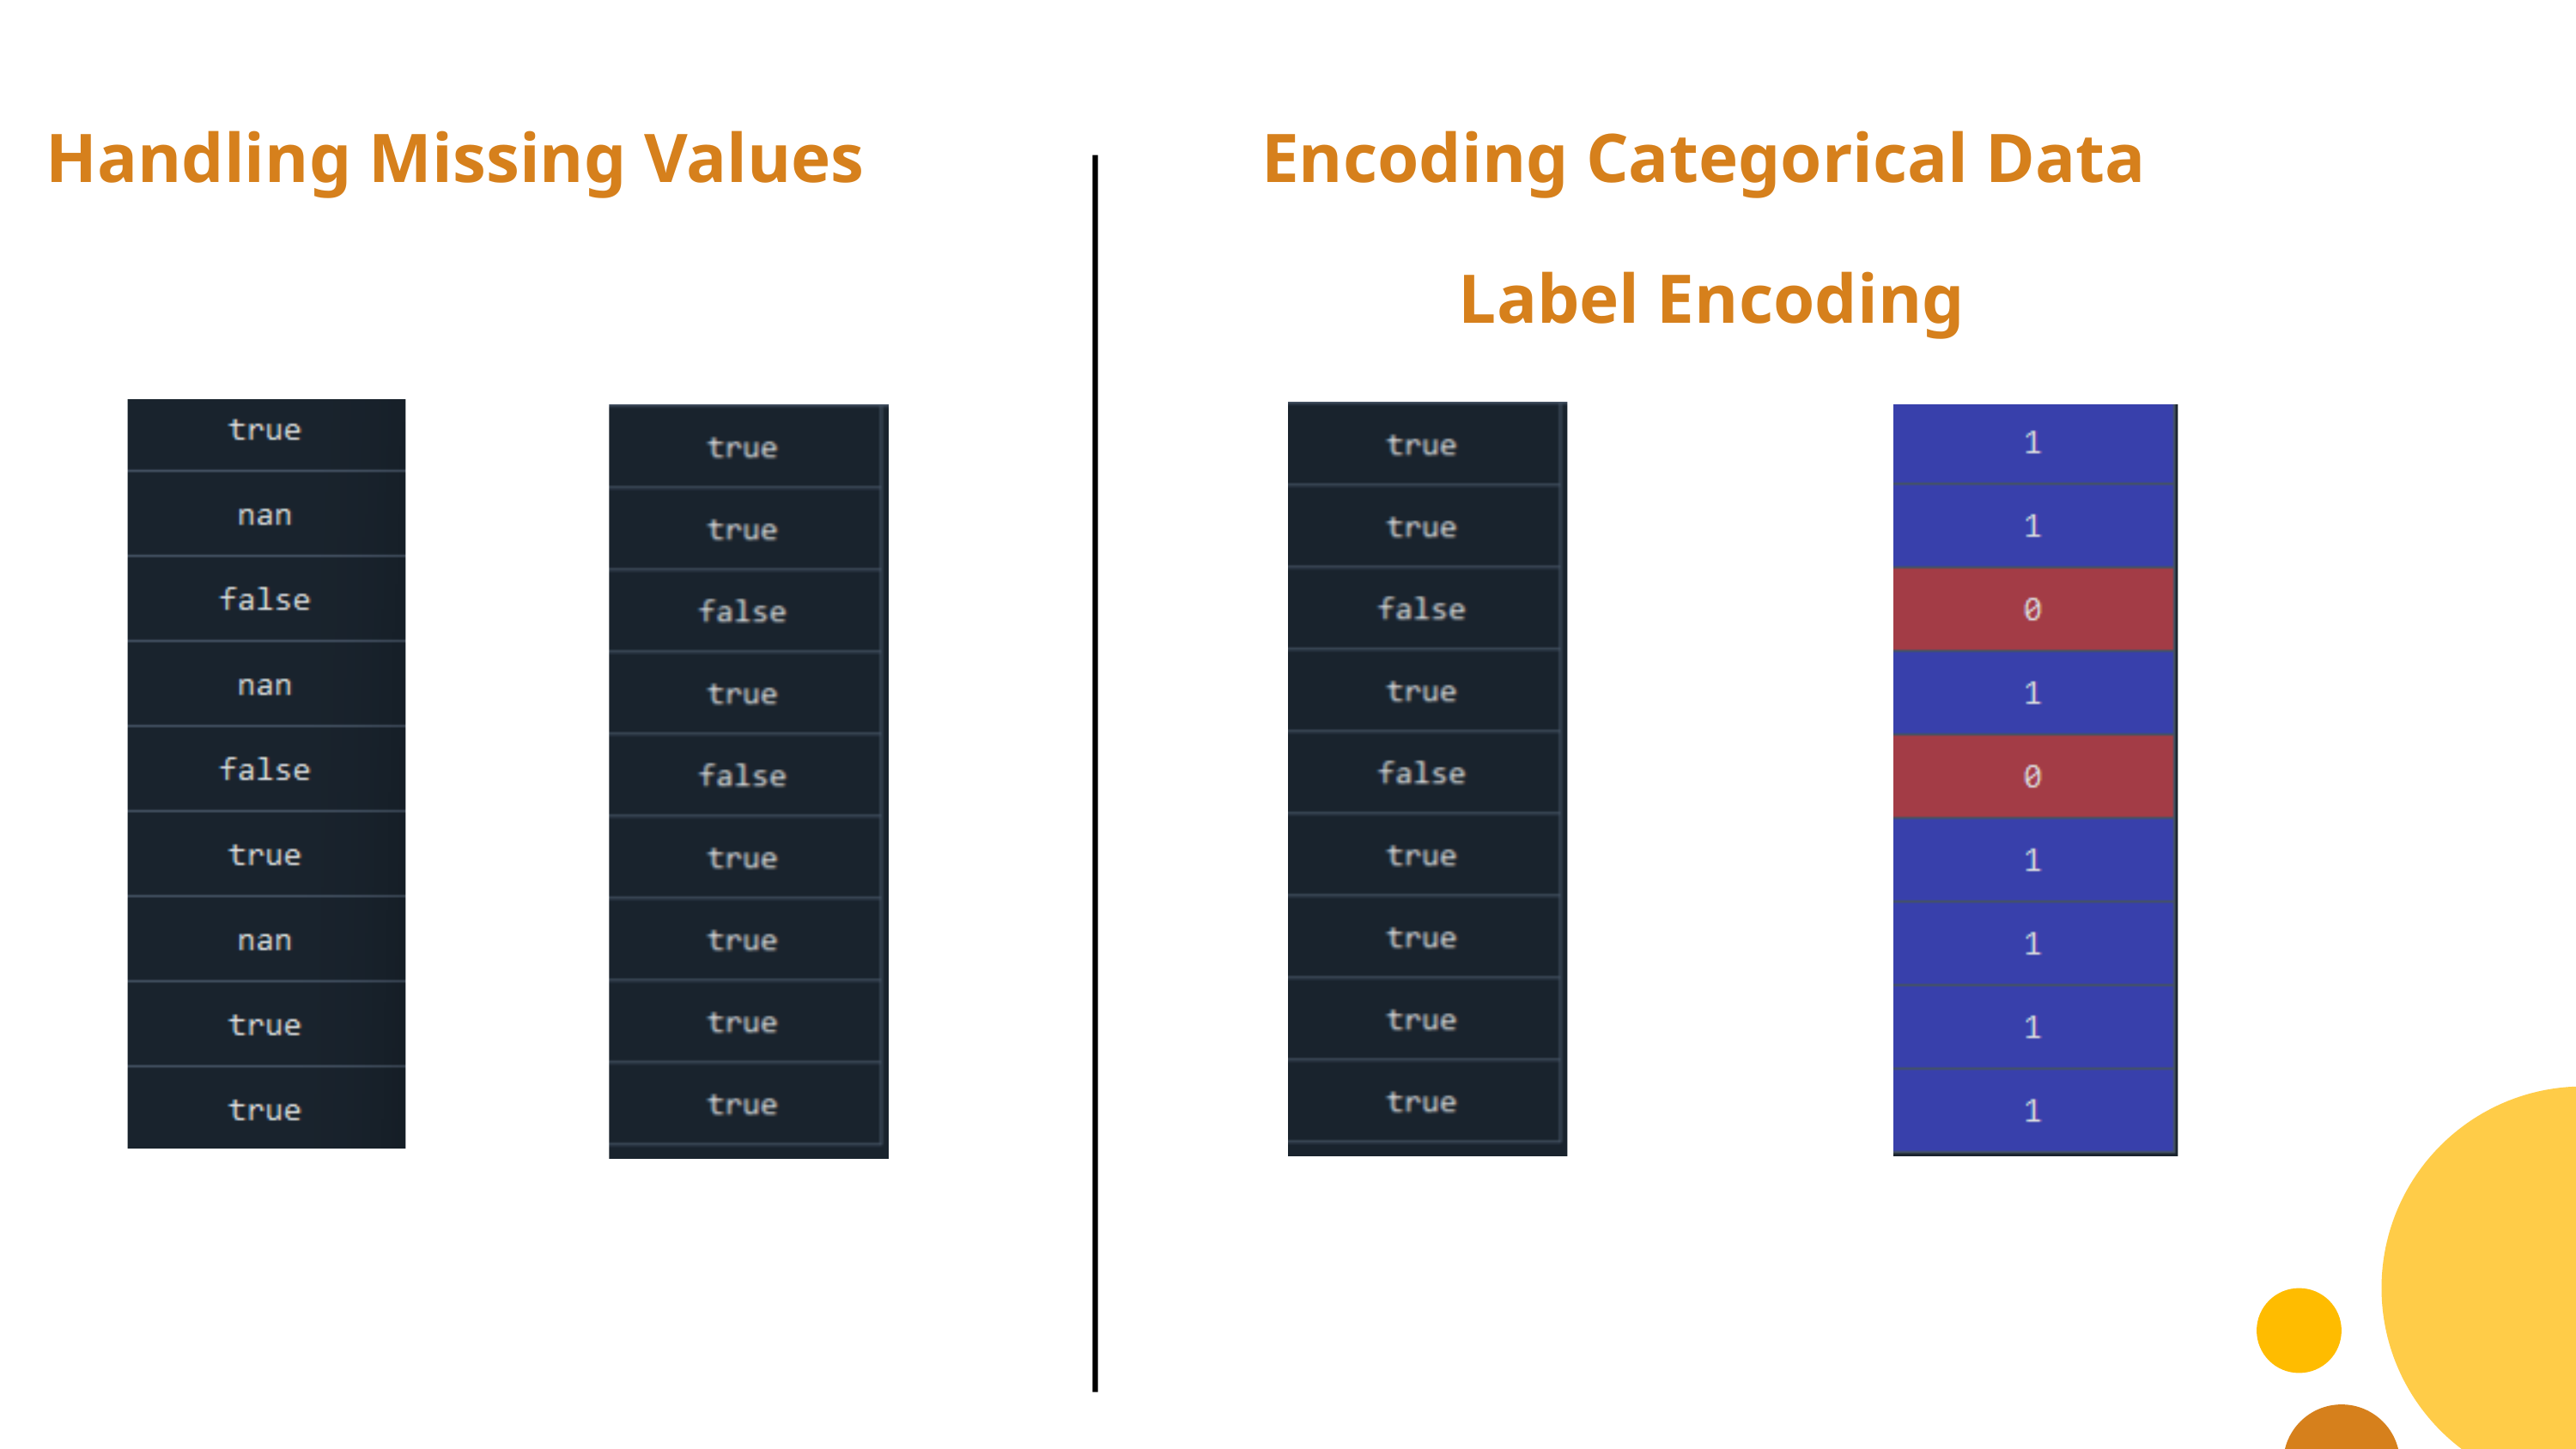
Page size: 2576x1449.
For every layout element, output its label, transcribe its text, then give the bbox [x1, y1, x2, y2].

text_box [1287, 402, 1568, 1156]
text_box [609, 404, 889, 1159]
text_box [2282, 1404, 2401, 1449]
text_box Encoding Categorical Data [1261, 115, 2382, 196]
text_box Label Encoding [1458, 256, 1988, 336]
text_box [2256, 1288, 2342, 1373]
text_box [127, 399, 406, 1149]
text_box Handling Missing Values [46, 115, 929, 196]
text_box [2381, 1086, 2576, 1449]
text_box [1893, 404, 2178, 1156]
